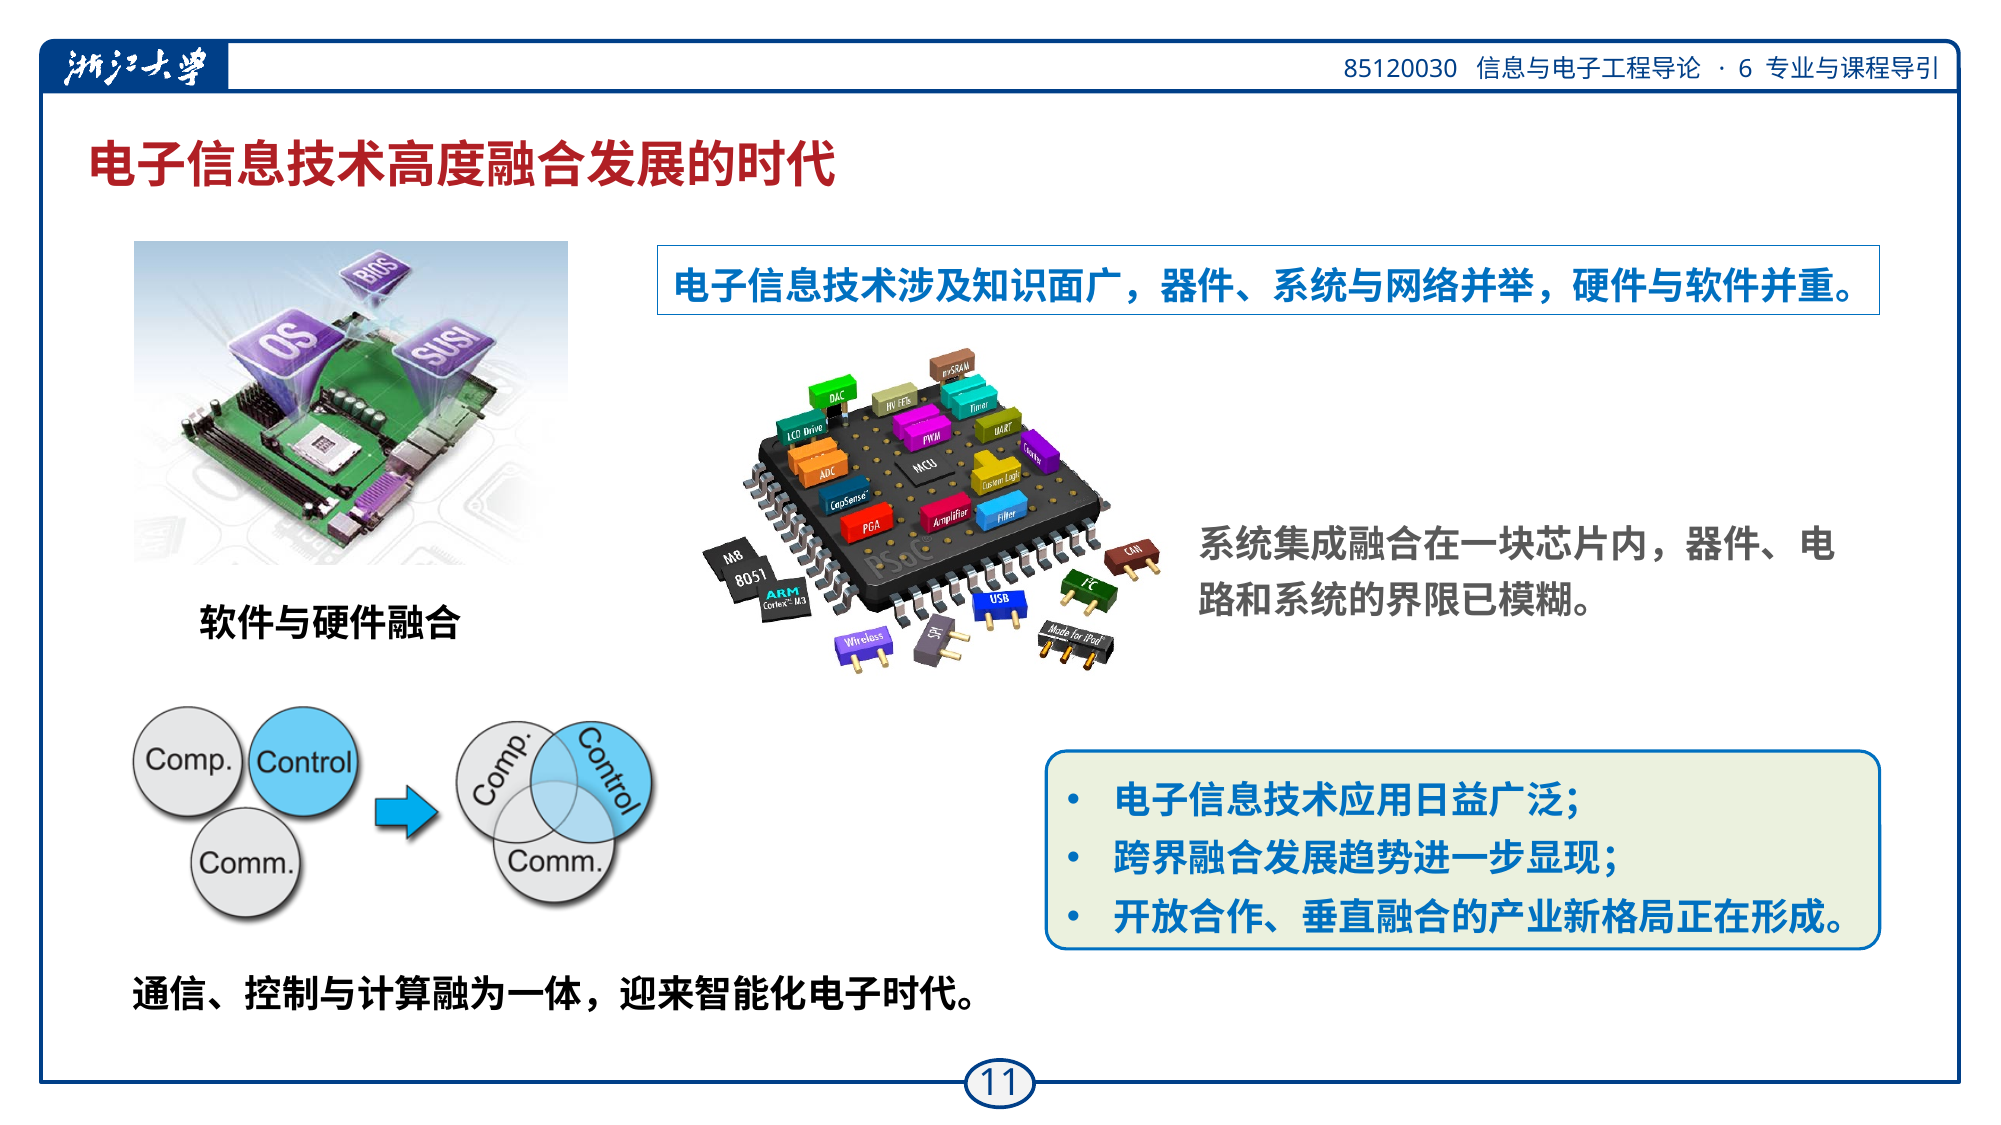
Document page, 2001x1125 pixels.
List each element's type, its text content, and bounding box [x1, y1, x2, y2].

picture [116, 310, 1212, 939]
text_box 软件与硬件融合 [184, 592, 477, 652]
picture [55, 39, 215, 91]
picture [133, 241, 568, 565]
text_box 电子信息技术涉及知识面广，器件、系统与网络并举，硬件与软件并重。 [657, 245, 1880, 315]
text_box 电子信息技术应用日益广泛； 跨界融合发展趋势进一步显现； 开放合作、垂直融合的产业新格局正在形成。 [1046, 751, 1880, 949]
text_box 系统集成融合在一块芯片内，器件、电路和系统的界限已模糊。 [1216, 501, 1880, 629]
text_box 通信、控制与计算融为一体，迎来智能化电子时代。 [117, 951, 977, 1023]
title 电子信息技术高度融合发展的时代 [72, 125, 1926, 198]
